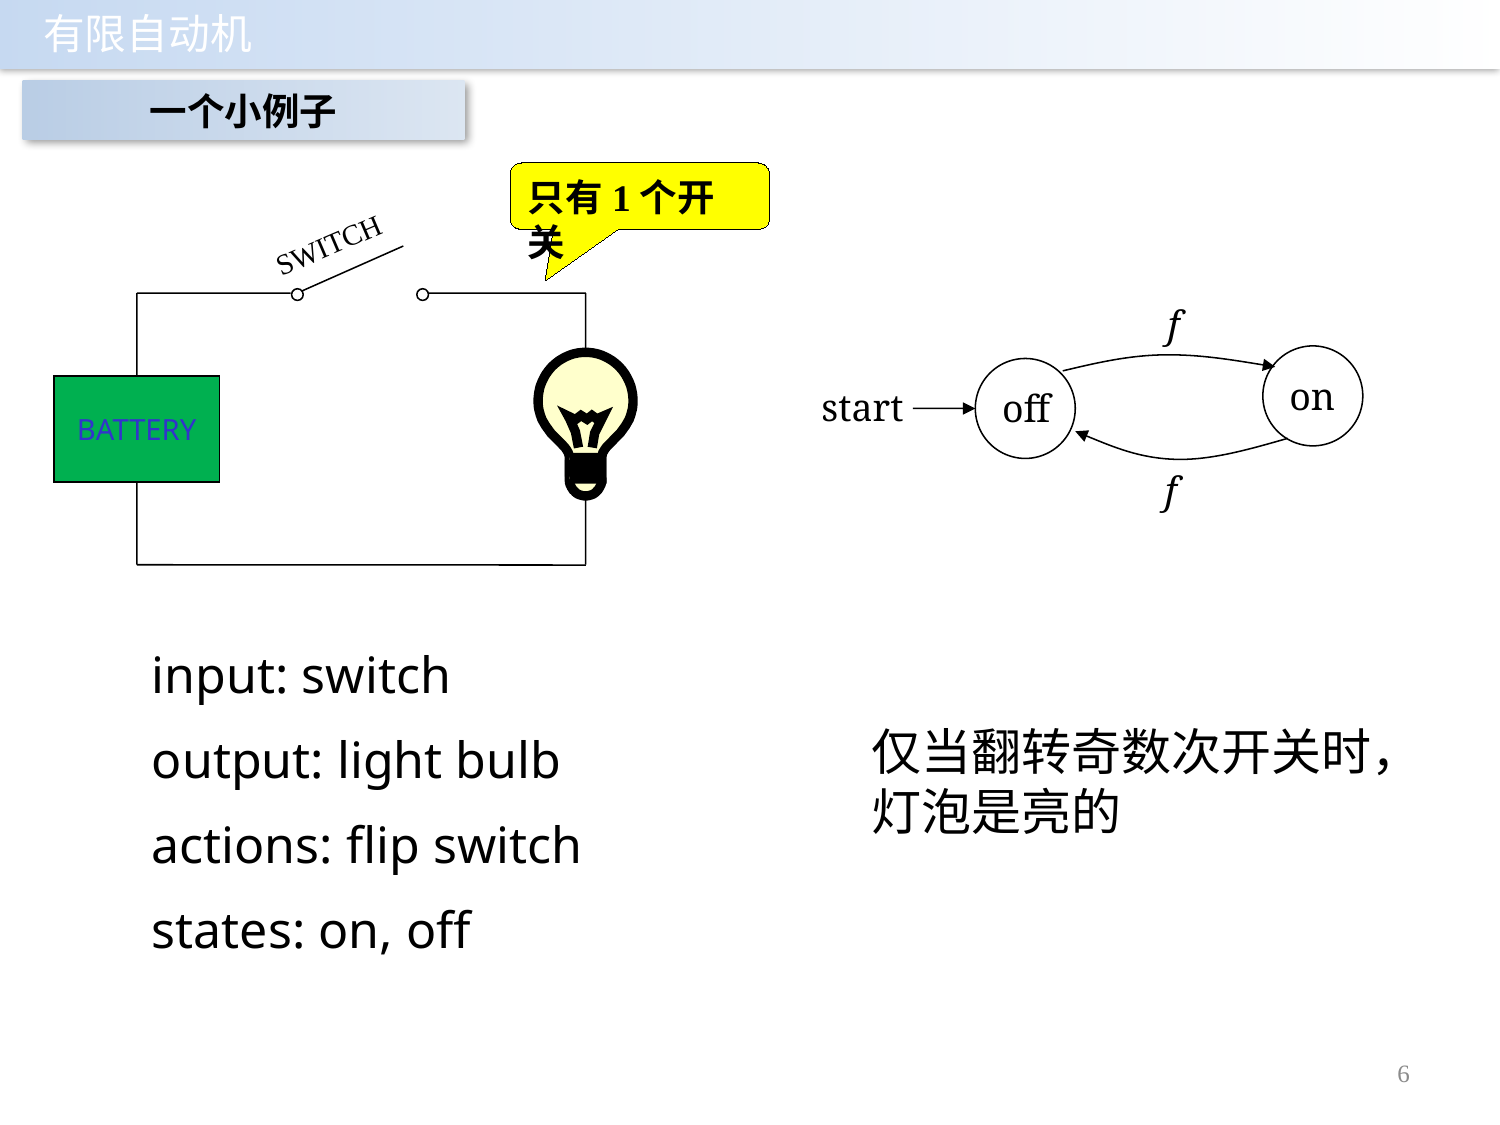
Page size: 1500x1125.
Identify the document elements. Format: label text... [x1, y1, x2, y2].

text_box input: switch output: light bulb actions: flip switch states: on, off [137, 635, 646, 966]
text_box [815, 293, 1364, 521]
text_box [538, 352, 633, 496]
text_box 一个小例子 [22, 80, 465, 140]
text_box [416, 288, 429, 301]
text_box 只有1个开关 [510, 162, 770, 281]
text_box BATTERY [54, 376, 220, 483]
slide_number 6 [1074, 1042, 1425, 1103]
text_box [291, 288, 304, 301]
text_box 仅当翻转奇数次开关时，灯泡是亮的 [856, 713, 1447, 848]
text_box SWITCH [253, 193, 403, 295]
